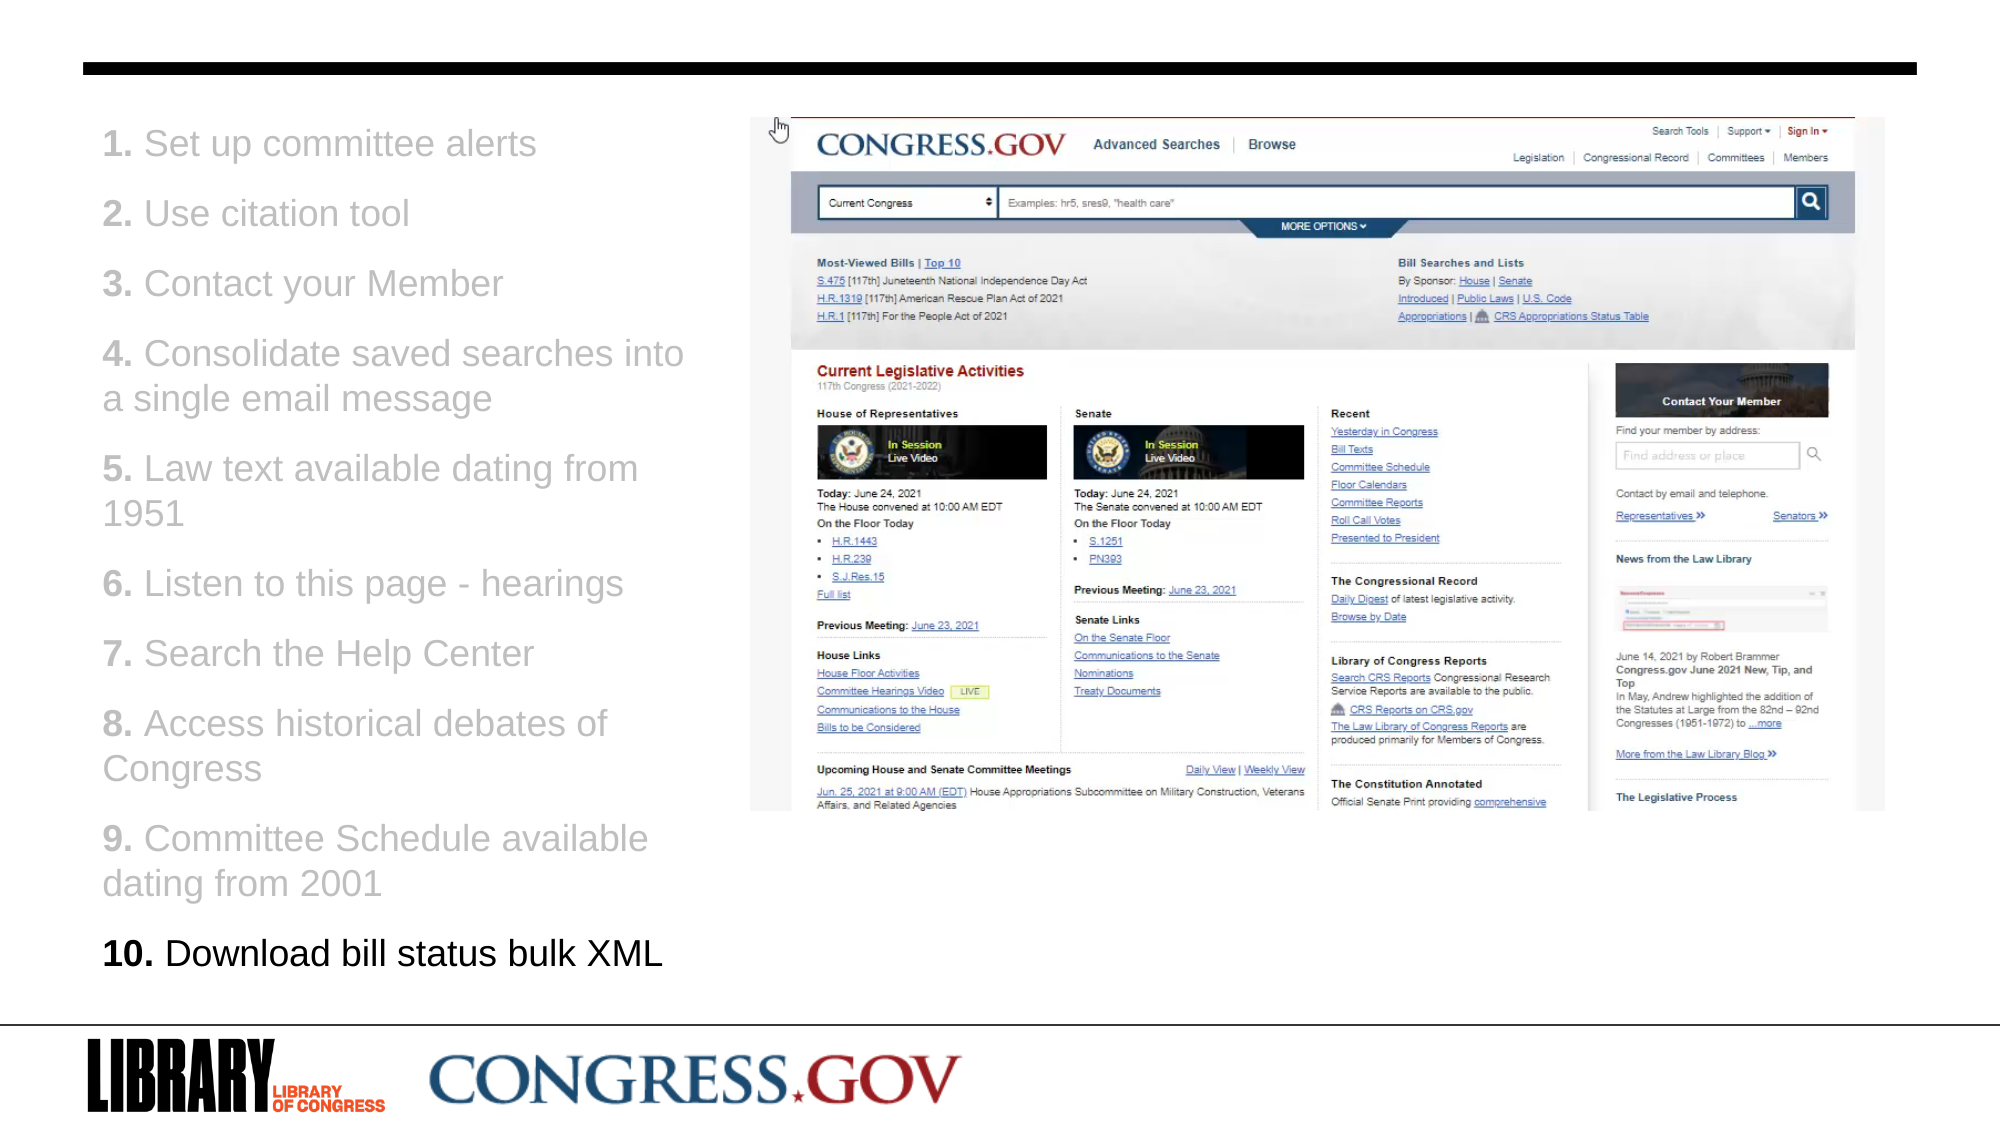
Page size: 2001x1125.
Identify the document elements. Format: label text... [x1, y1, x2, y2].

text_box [749, 116, 1886, 812]
picture [84, 1035, 388, 1115]
text_box 1. Set up committee alerts 2. Use citation tool 3. Contact your Member 4. Consolidate saved searches into a single email message 5. Law text available dating from 1951 6. Listen to this page - hearings 7. Search the Help Center 8. Access historical debates of Congress 9. Committee Schedule available dating from 2001 10. Download bill status bulk XML [87, 111, 713, 982]
picture [413, 1029, 975, 1125]
